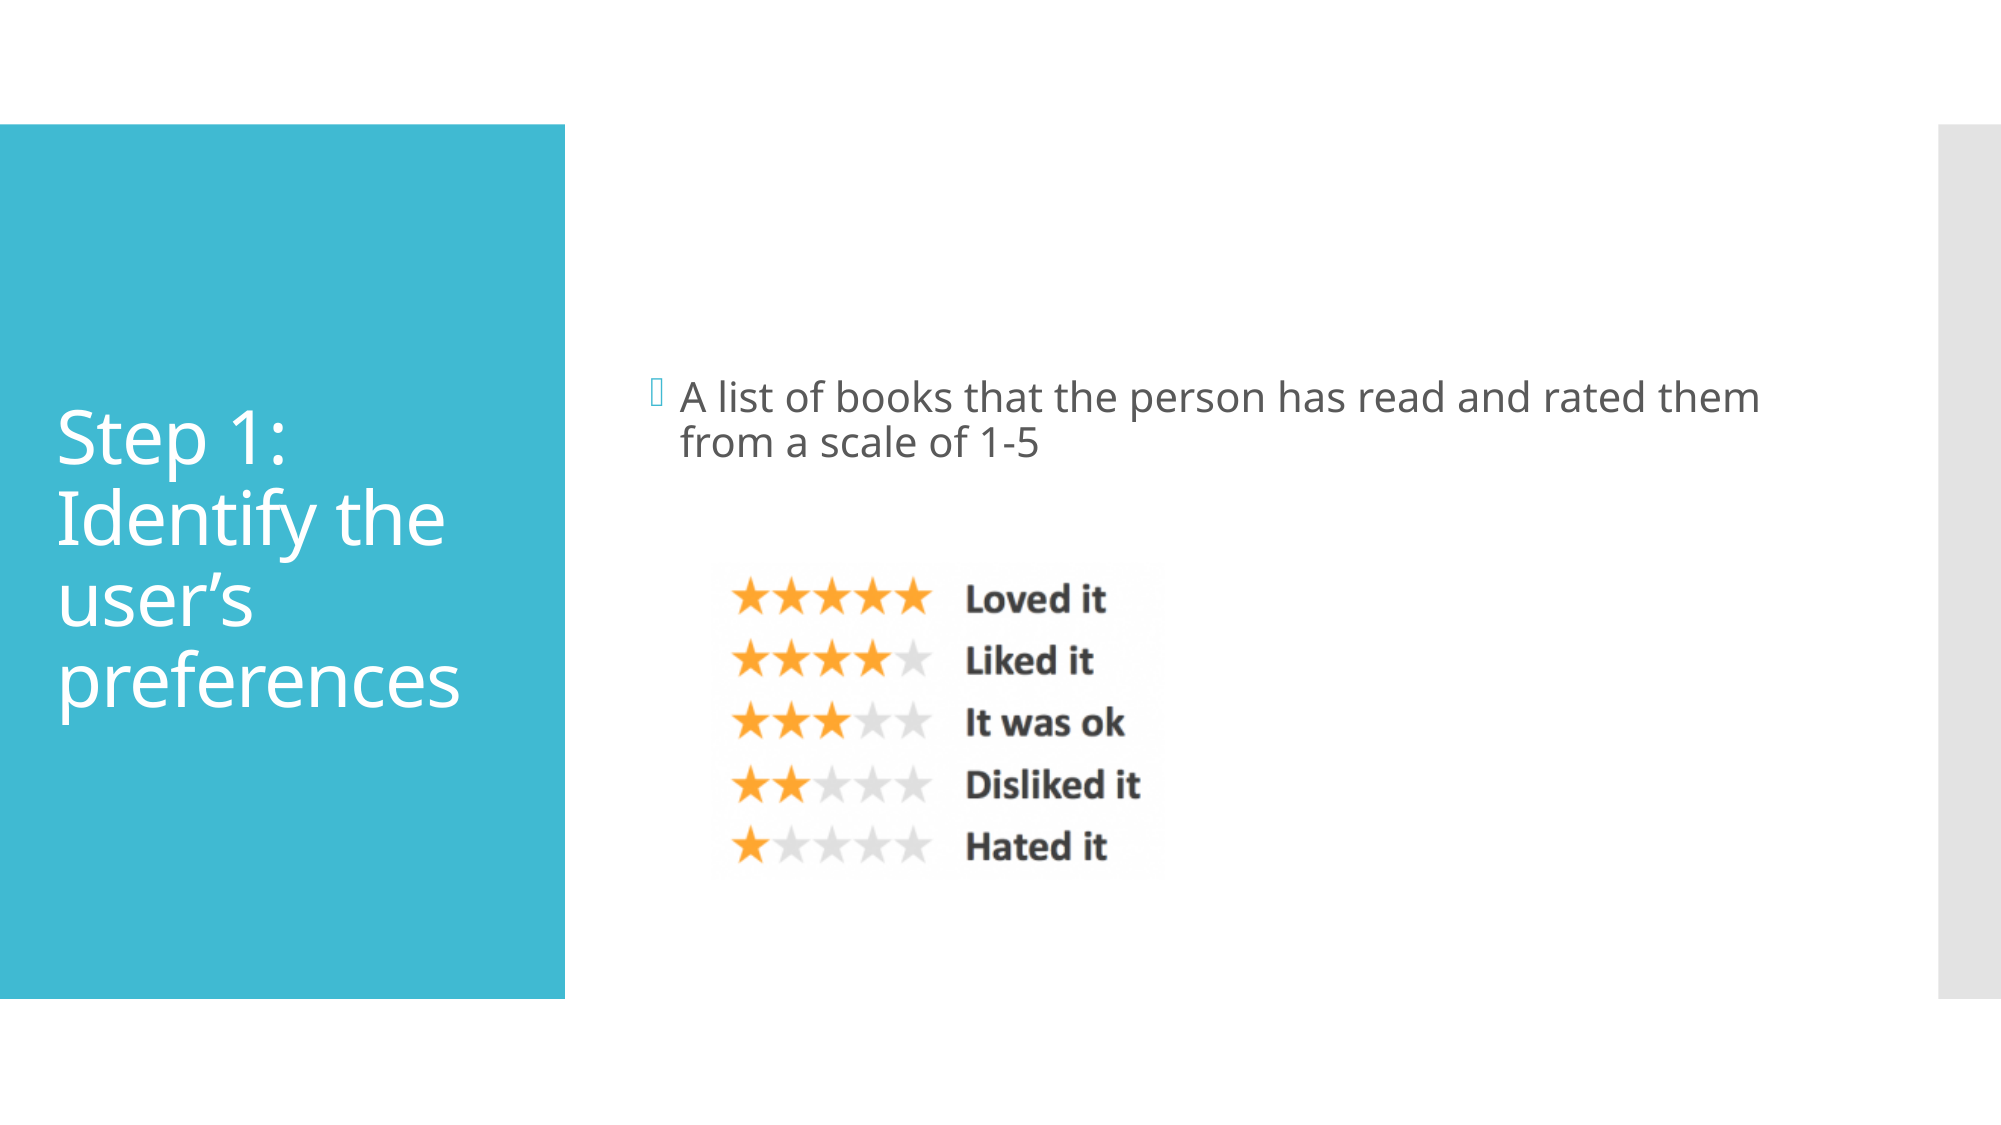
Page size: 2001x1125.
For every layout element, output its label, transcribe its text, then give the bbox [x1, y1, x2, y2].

list A list of books that the person has read and rated them from a scale of 1-5 [634, 141, 1835, 982]
picture [711, 562, 1166, 881]
title Step 1: Identify the user’s preferences [41, 184, 525, 940]
